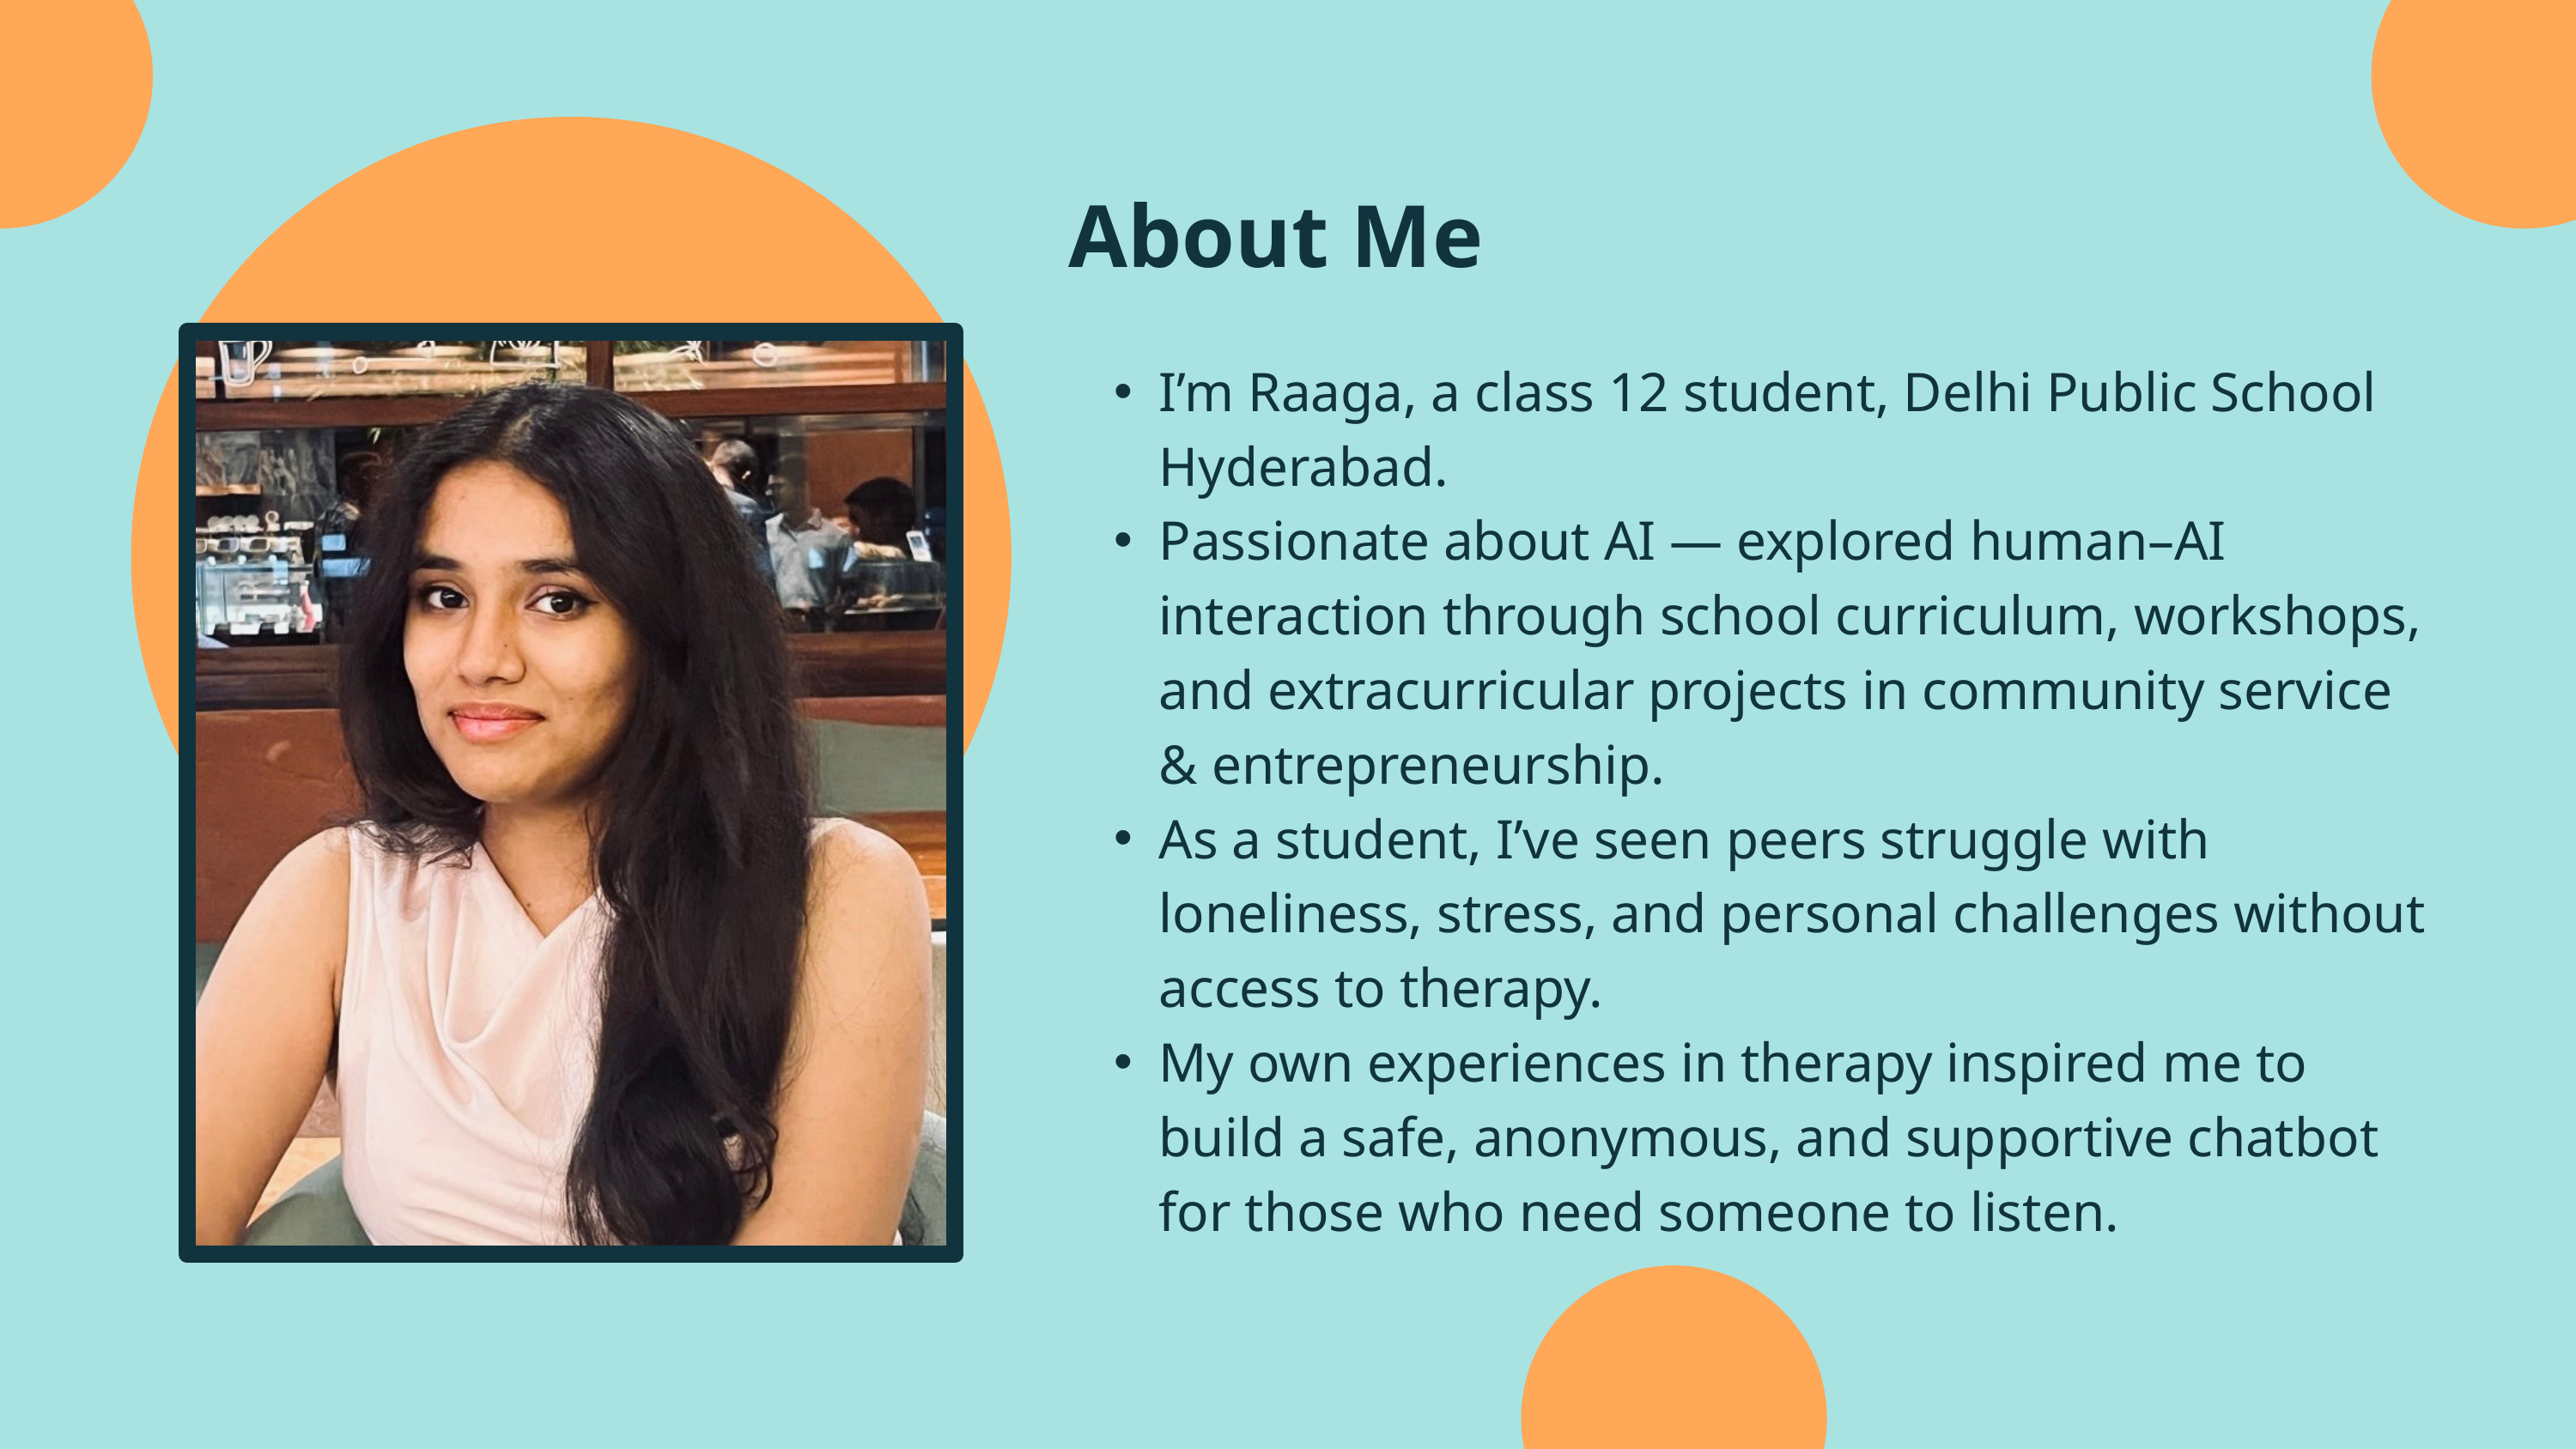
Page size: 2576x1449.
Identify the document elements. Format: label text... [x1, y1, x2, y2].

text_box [2371, 0, 2576, 229]
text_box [131, 116, 1012, 997]
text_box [0, 0, 154, 229]
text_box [1521, 1264, 1827, 1449]
text_box About Me [1068, 164, 2129, 285]
text_box [187, 1005, 956, 1255]
text_box I’m Raaga, a class 12 student, Delhi Public School Hyderabad. Passionate about AI — explored human–AI interaction through school curriculum, workshops, and extracurricular projects in community service & entrepreneurship. As a student, I’ve seen peers struggle with loneliness, stress, and personal challenges without access to therapy. My own experiences in therapy inspired me to build a safe, anonymous, and supportive chatbot for those who need someone to listen. [1068, 273, 2432, 1317]
